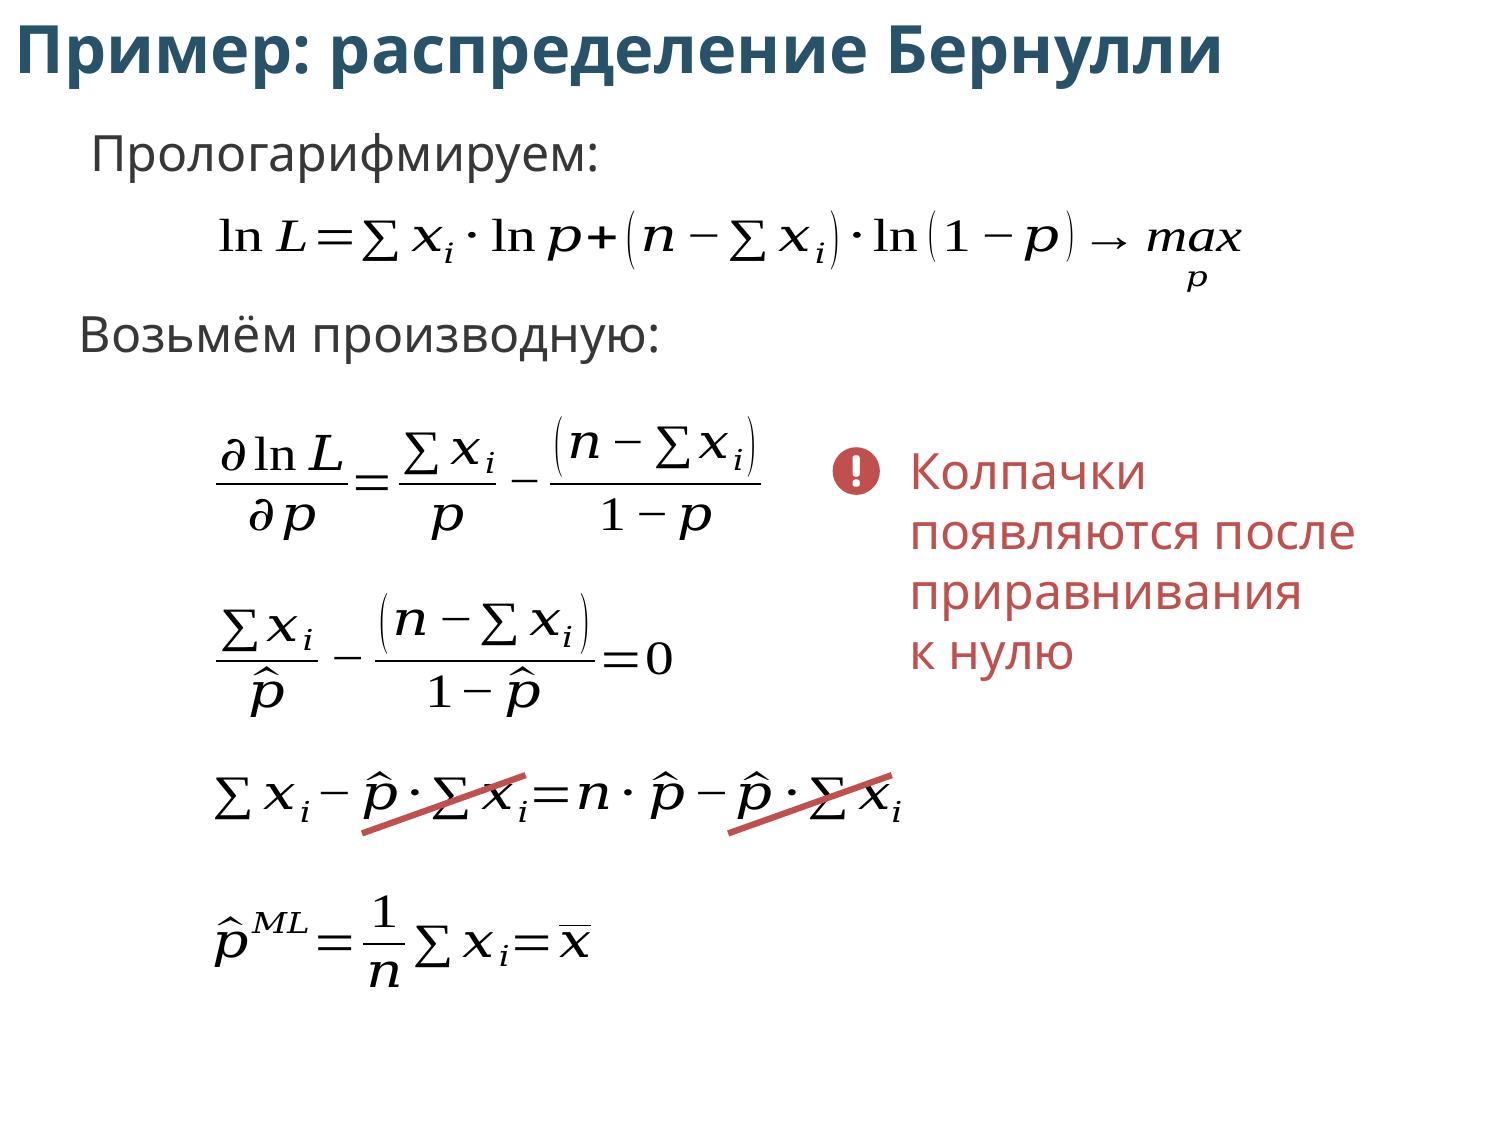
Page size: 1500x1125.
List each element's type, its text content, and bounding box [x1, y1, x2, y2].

text_box Возьмём производную: [64, 295, 676, 370]
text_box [727, 774, 892, 834]
text_box [88, 540, 1459, 1125]
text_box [832, 432, 1459, 630]
text_box Прологарифмируем: [75, 113, 616, 189]
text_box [361, 774, 526, 834]
text_box [805, 413, 1442, 657]
text_box Пример: распределение Бернулли [0, 0, 1500, 96]
